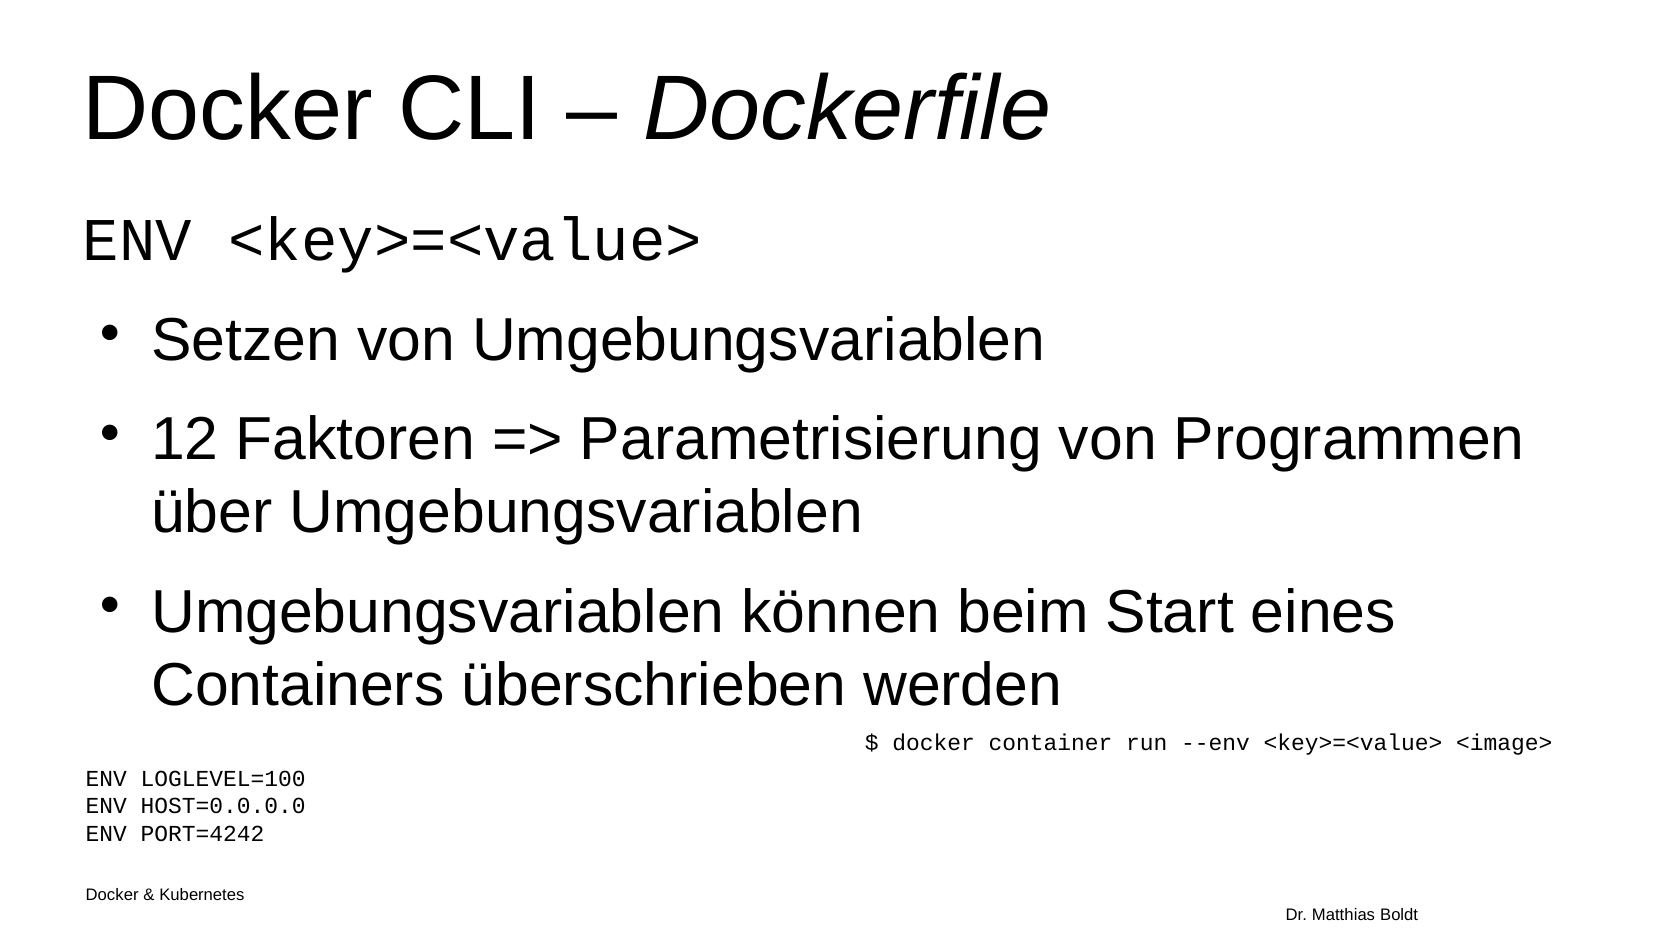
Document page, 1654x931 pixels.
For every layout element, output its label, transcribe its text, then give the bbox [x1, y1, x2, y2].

text_box $ docker container run --env <key>=<value> <image> [850, 720, 1619, 768]
text_box Docker CLI – Dockerfile [82, 25, 1571, 181]
text_box ENV <key>=<value> Setzen von Umgebungsvariablen 12 Faktoren => Parametrisierung von Programmen über Umgebungsvariablen Umgebungsvariablen können beim Start eines Containers überschrieben werden [82, 199, 1607, 721]
text_box ENV LOGLEVEL=100 ENV HOST=0.0.0.0 ENV PORT=4242 [70, 755, 1560, 863]
text_box Docker & Kubernetes Dr. Matthias Boldt [70, 875, 1562, 910]
